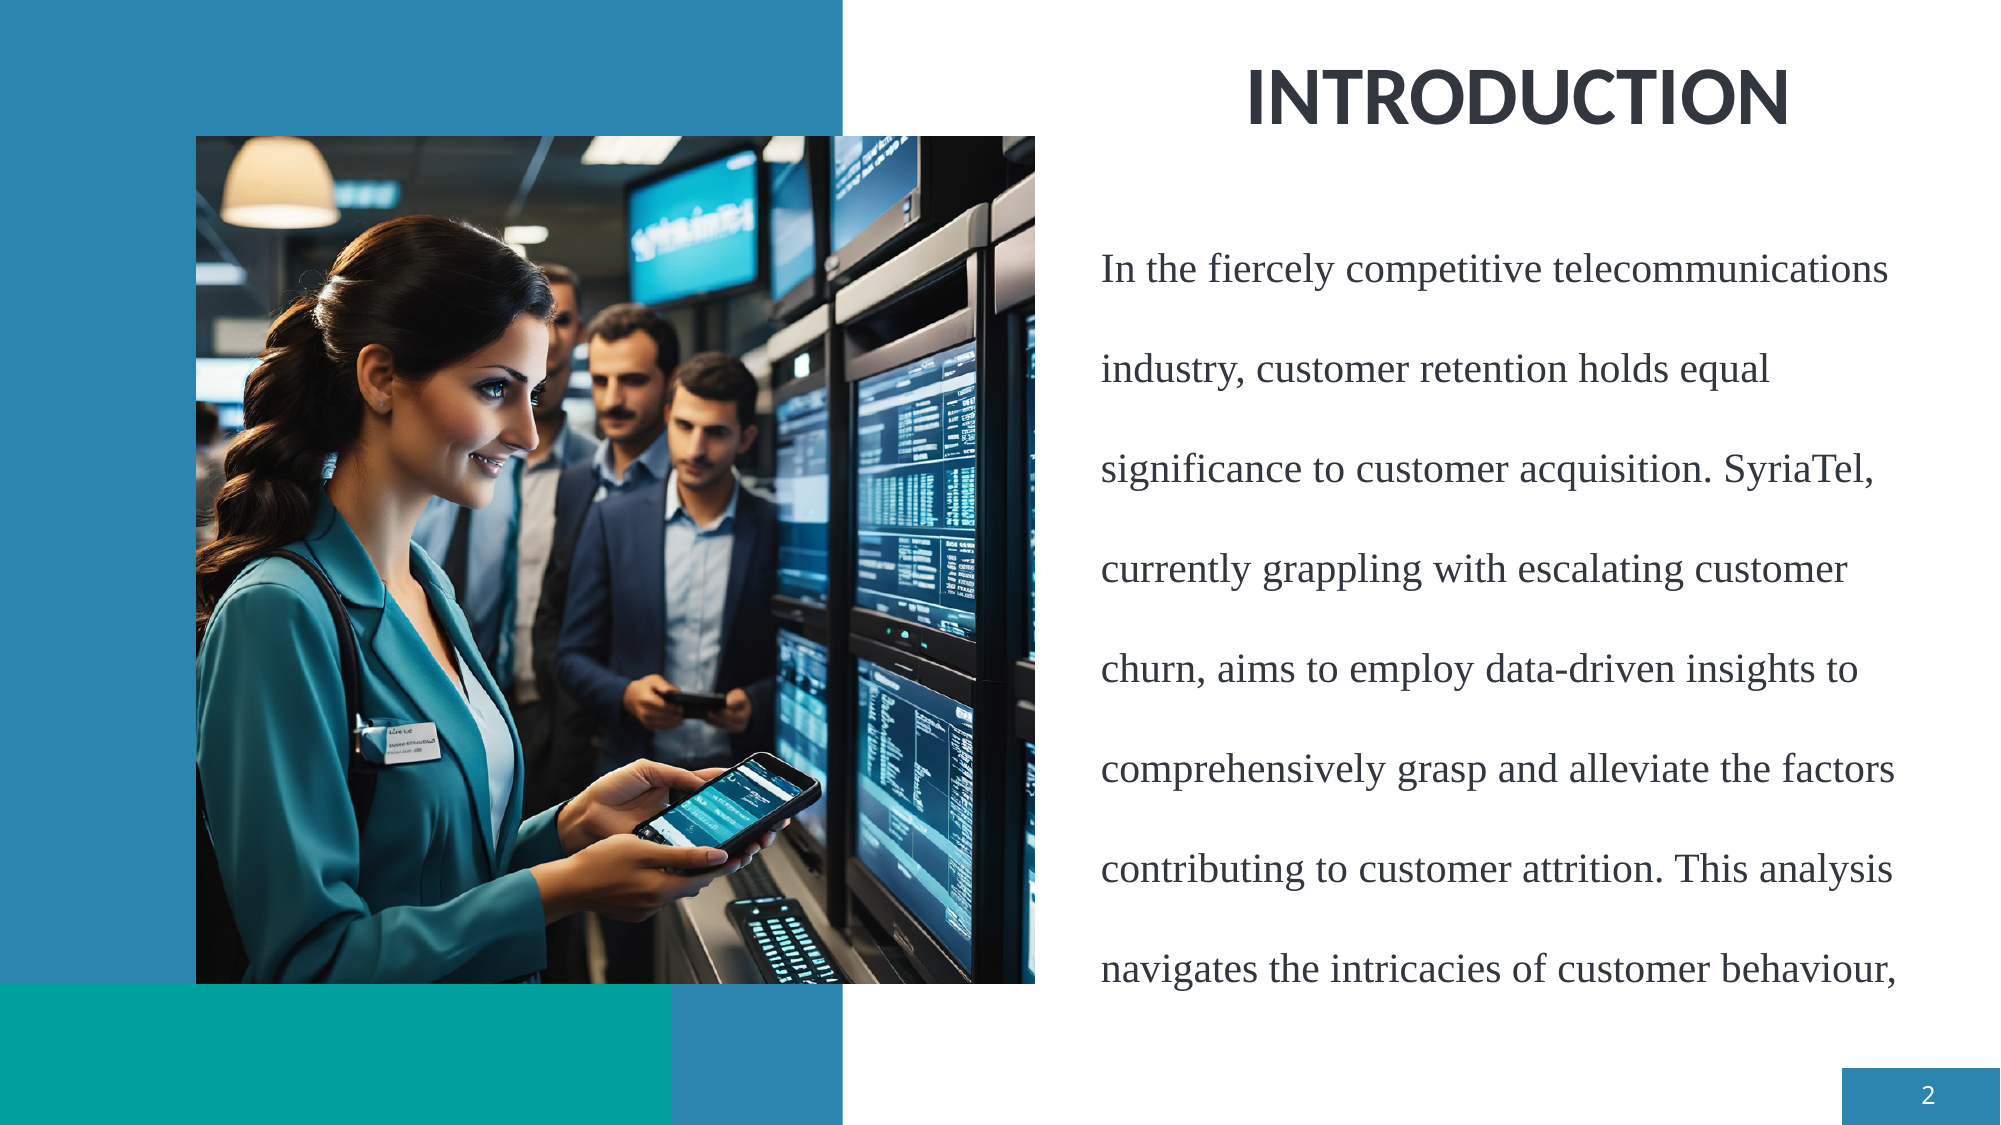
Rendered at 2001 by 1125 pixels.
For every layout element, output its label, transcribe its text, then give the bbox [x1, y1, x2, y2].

slide_number 2 [1889, 1079, 1951, 1114]
title INTRODUCTION [1085, 11, 1951, 150]
list In the fiercely competitive telecommunications industry, customer retention holds equal significance to customer acquisition. SyriaTel, currently grappling with escalating customer churn, aims to employ data-driven insights to comprehensively grasp and alleviate the factors contributing to customer attrition. This analysis navigates the intricacies of customer behaviour, [1085, 182, 1951, 1047]
picture [196, 136, 1035, 984]
